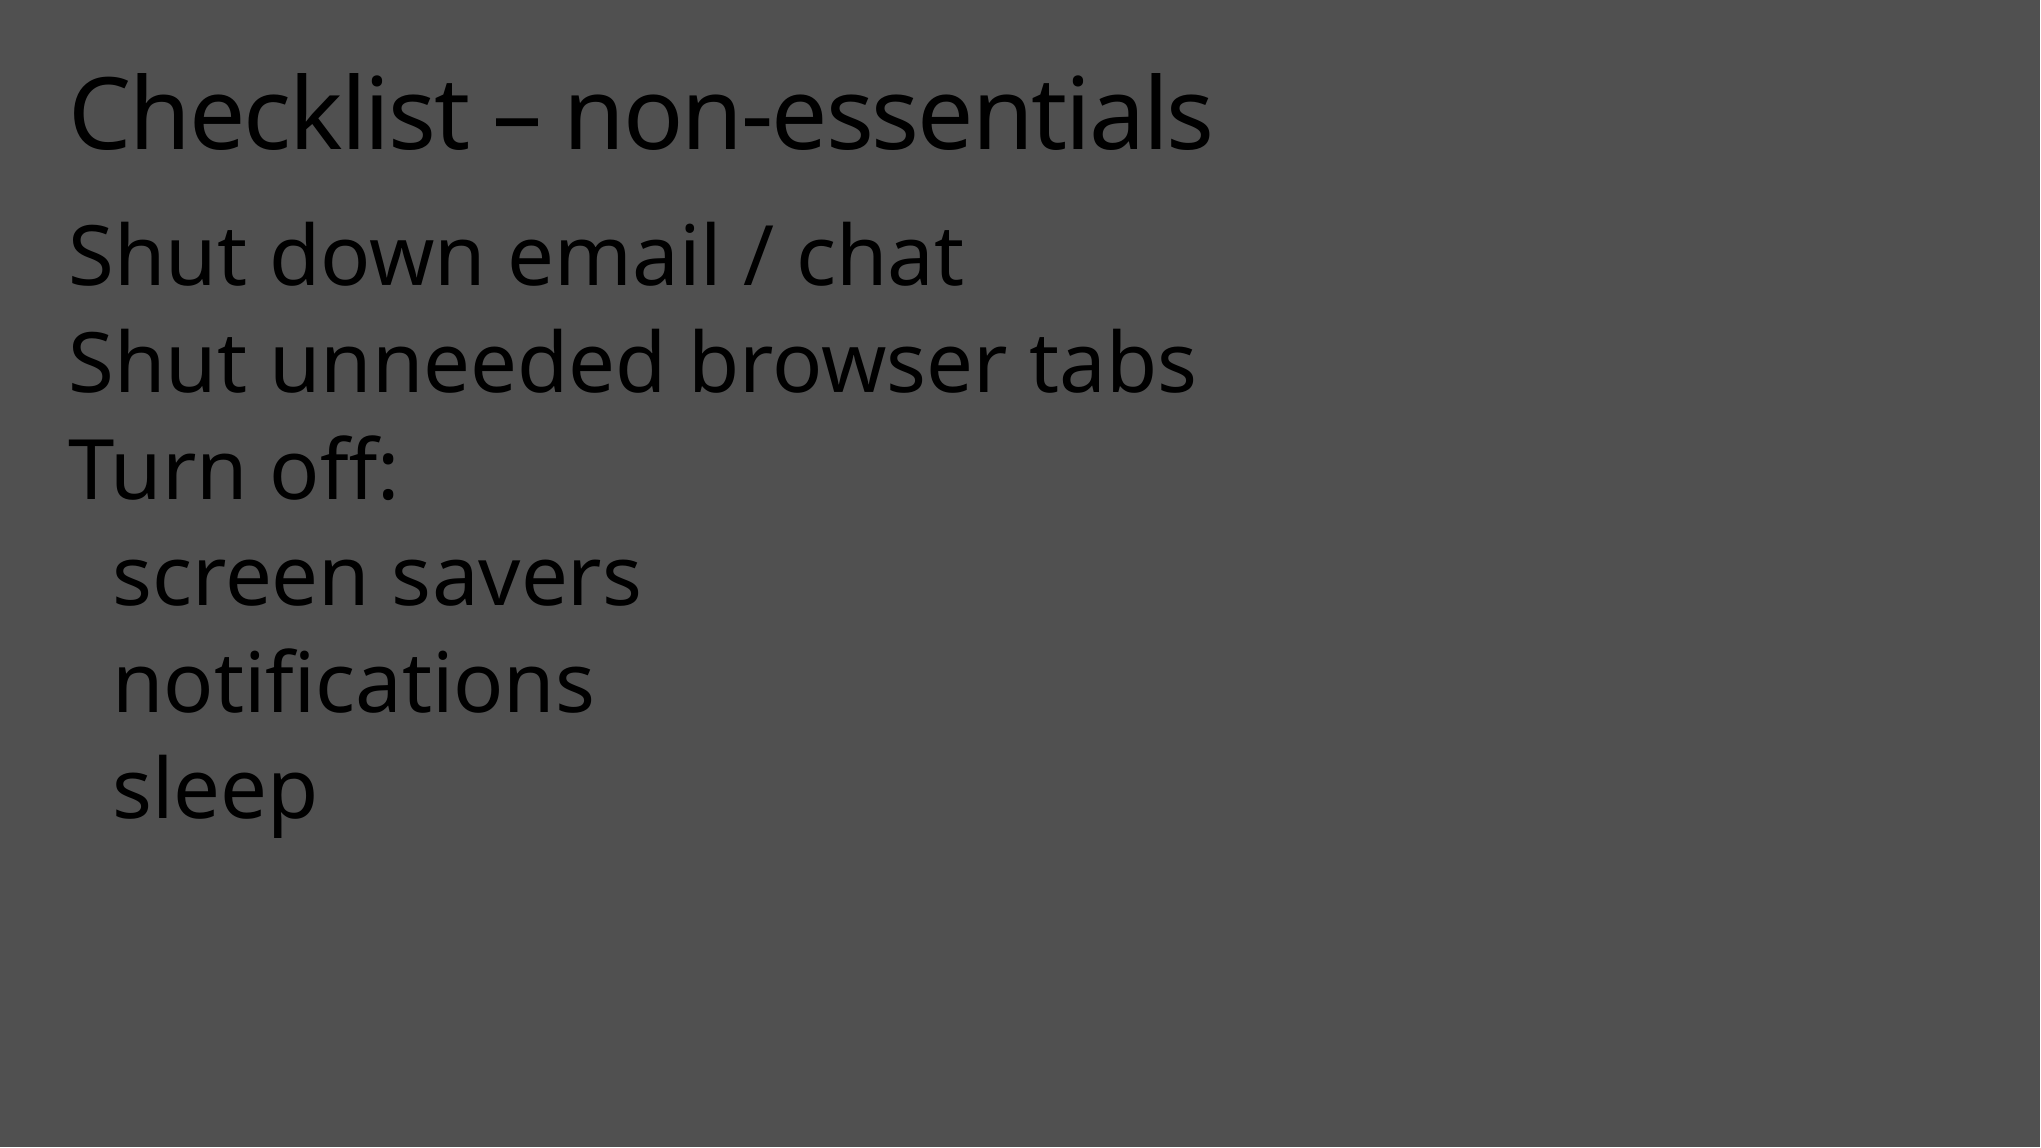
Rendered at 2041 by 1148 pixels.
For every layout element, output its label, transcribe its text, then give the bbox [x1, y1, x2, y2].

list Shut down email / chat Shut unneeded browser tabs Turn off: screen savers notifications sleep [45, 198, 1996, 876]
title Checklist – non-essentials [45, 48, 1996, 198]
